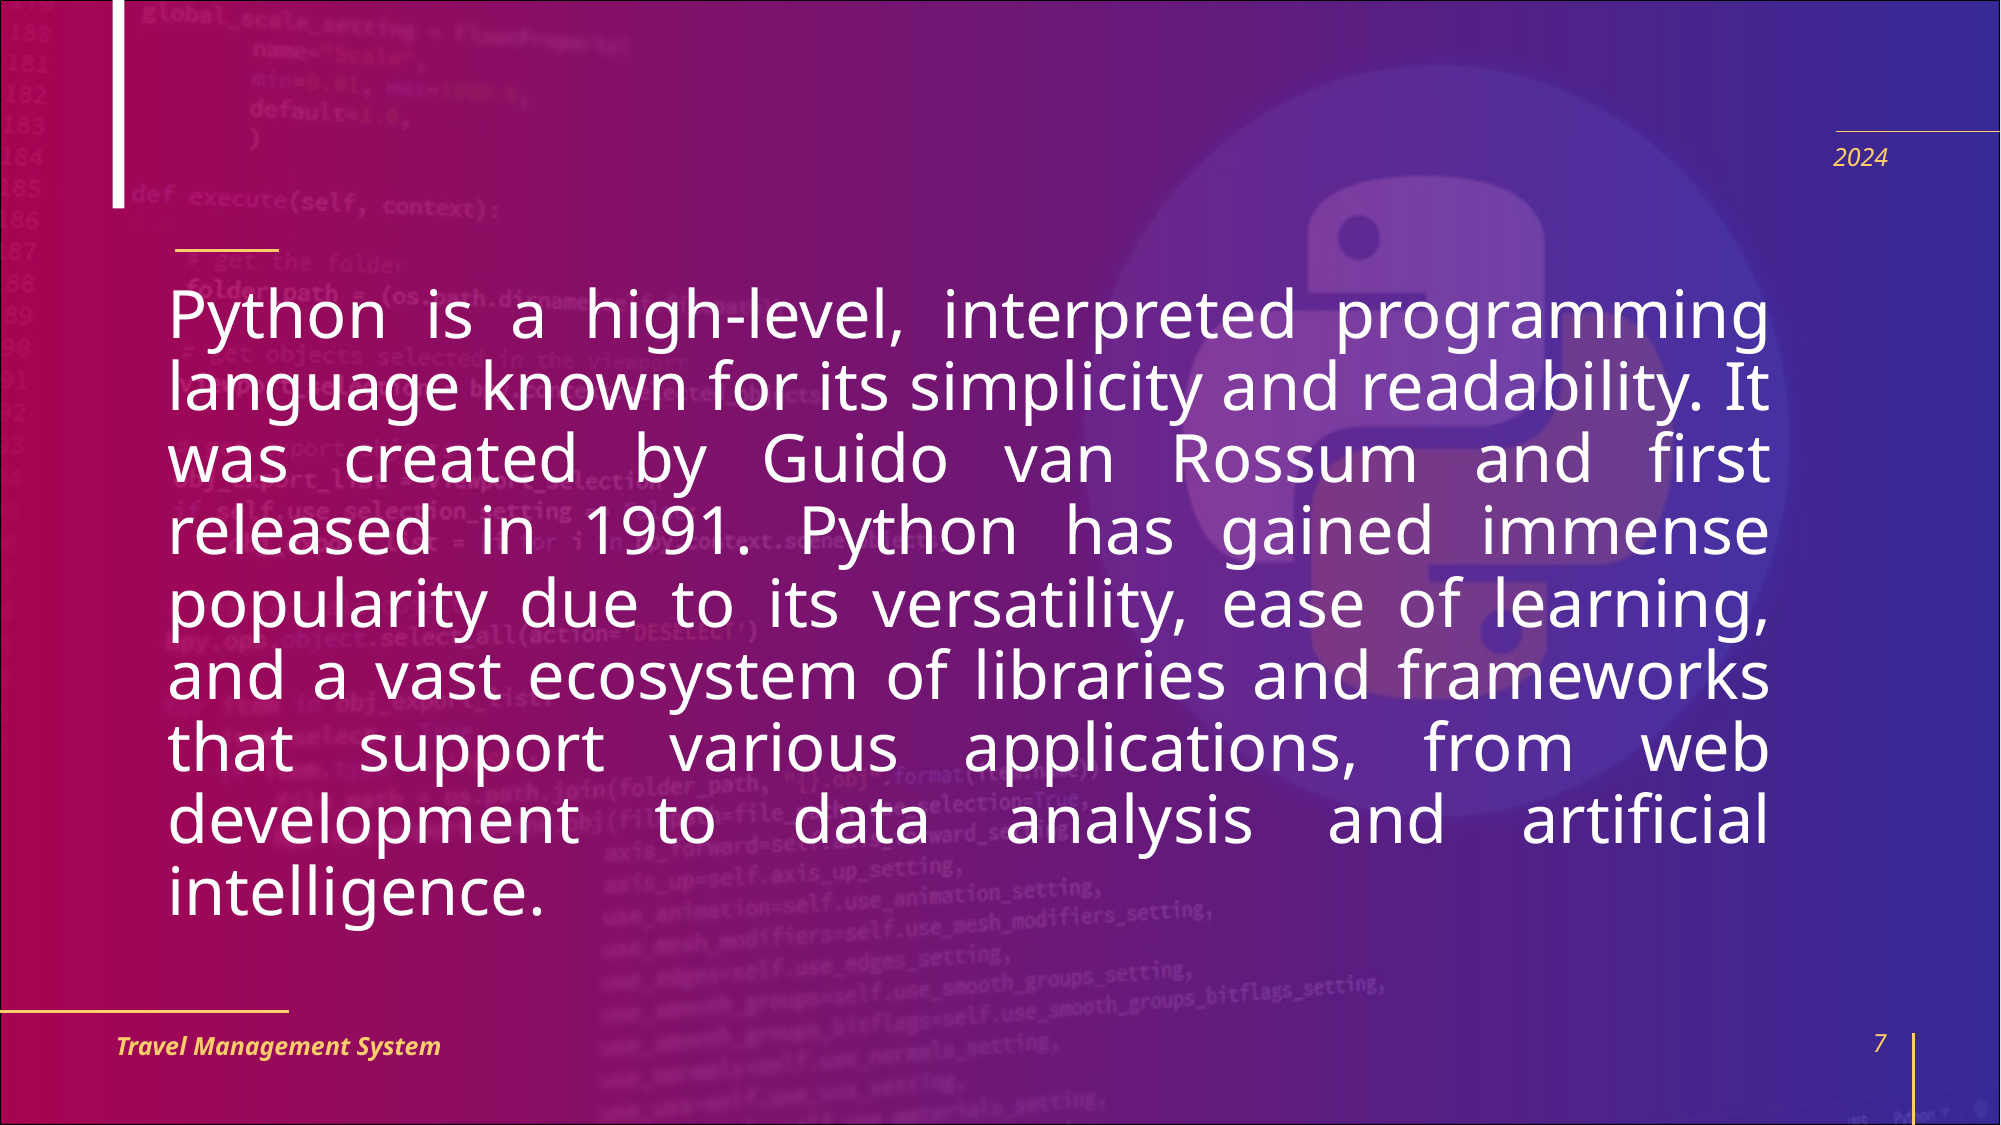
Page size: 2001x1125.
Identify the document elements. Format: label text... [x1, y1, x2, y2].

list 2024 [1818, 137, 1919, 192]
slide_number 7 [1451, 1015, 1902, 1075]
footer Travel Management System [100, 1015, 636, 1075]
list Python is a high-level, interpreted programming language known for its simplicity and readability. It was created by Guido van Rossum and first released in 1991. Python has gained immense popularity due to its versatility, ease of learning, and a vast ecosystem of libraries and frameworks that support various applications, from web development to data analysis and artificial intelligence. [152, 273, 1789, 980]
